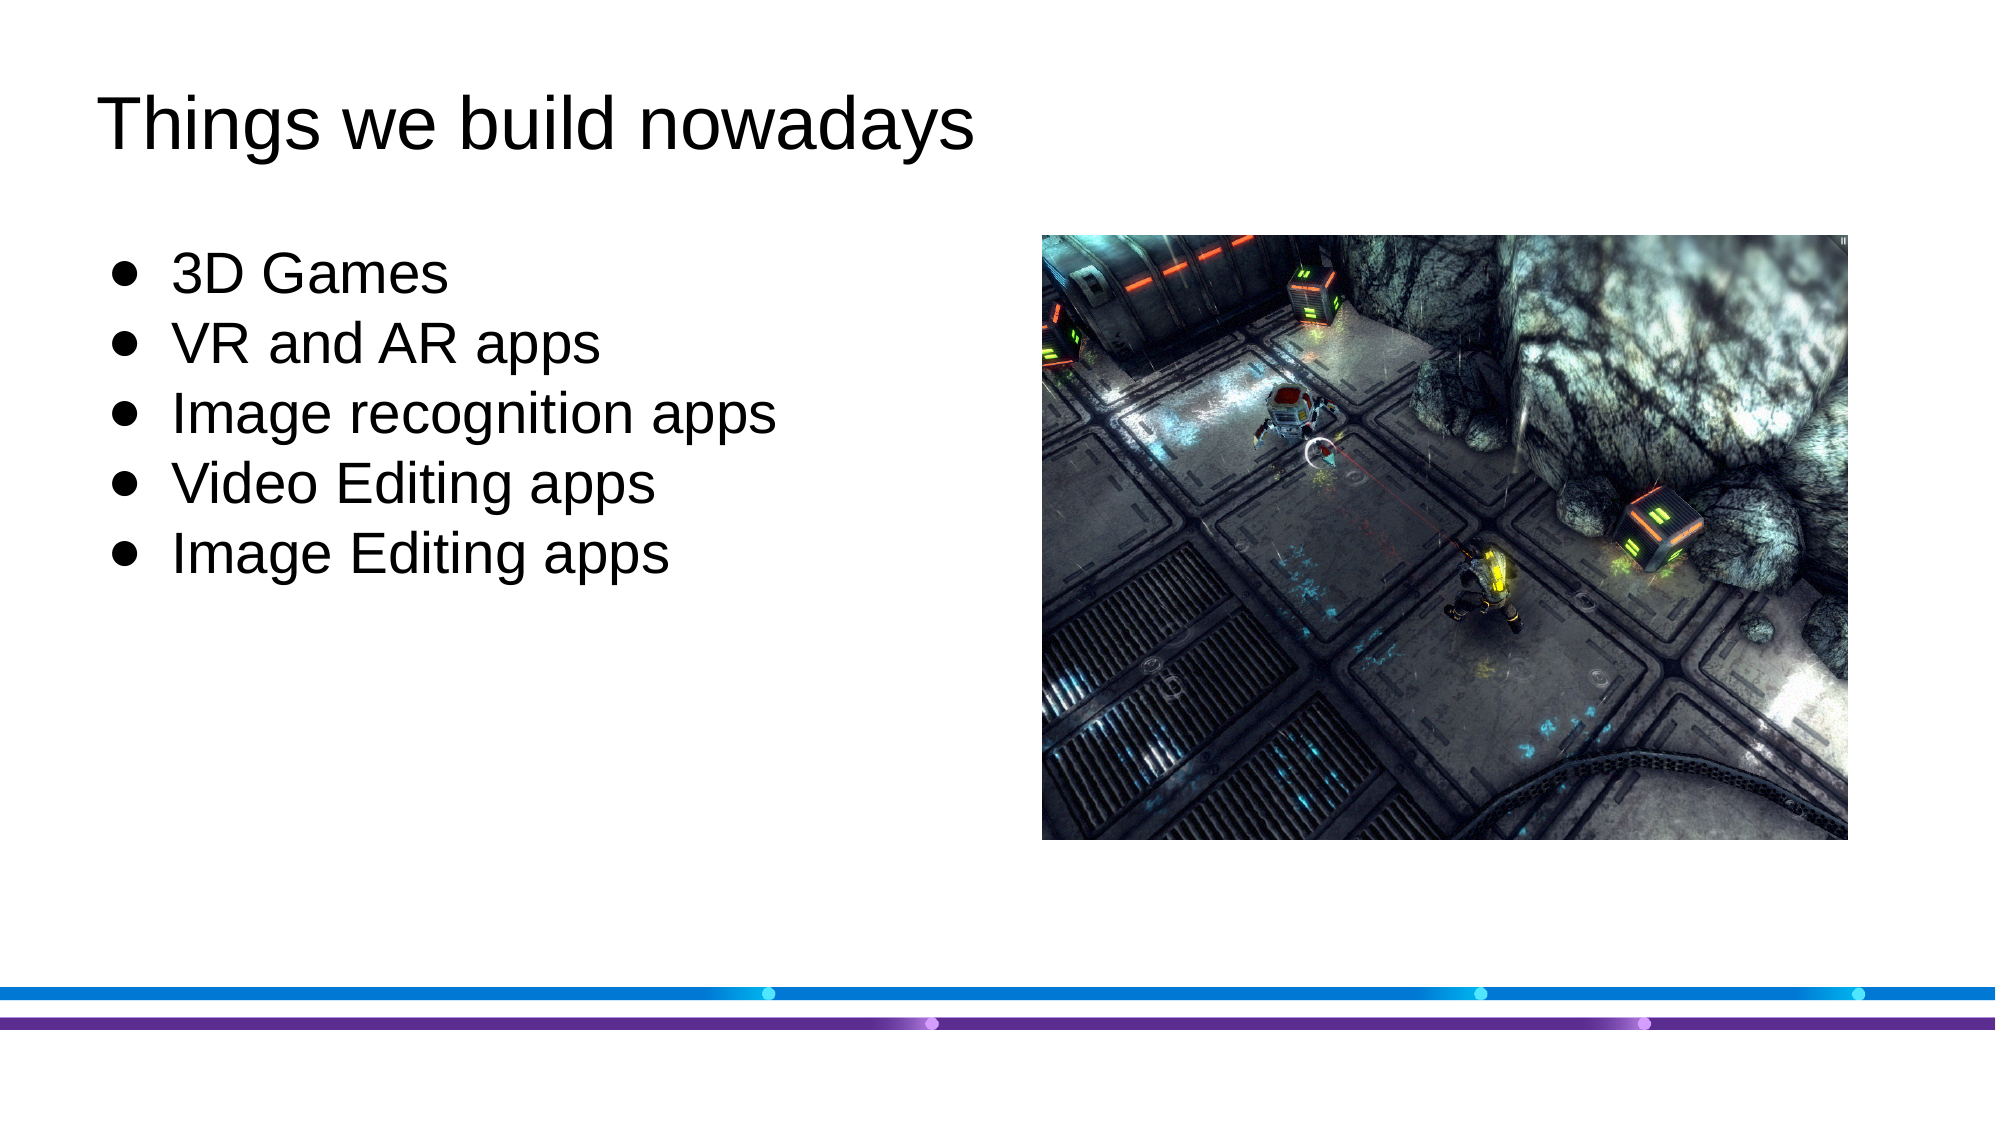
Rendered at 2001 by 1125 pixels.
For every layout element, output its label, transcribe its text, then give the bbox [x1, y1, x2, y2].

picture [0, 987, 2000, 1030]
picture [1041, 235, 1848, 840]
title Things we build nowadays [96, 75, 1904, 263]
list 3D Games VR and AR apps Image recognition apps Video Editing apps Image Editing apps [96, 235, 976, 873]
